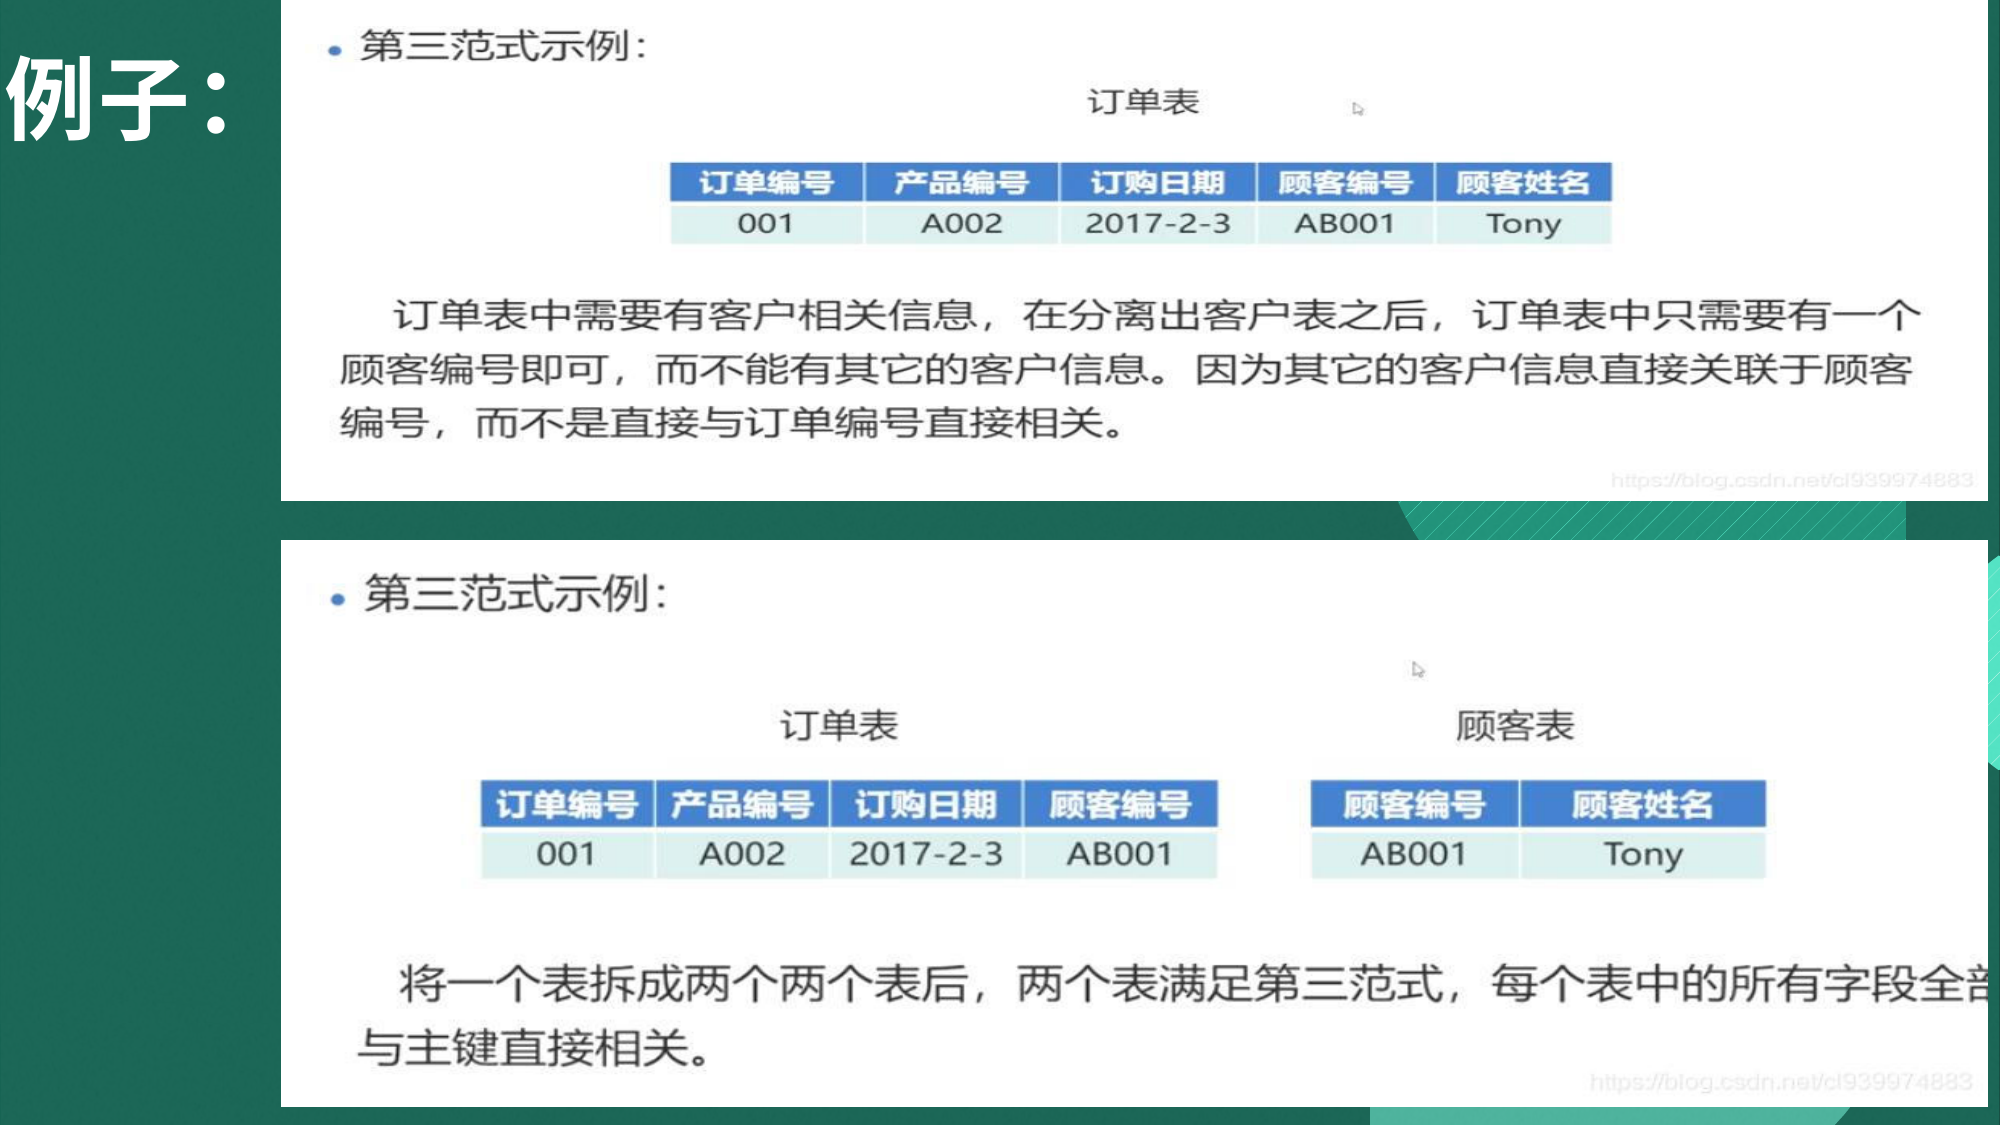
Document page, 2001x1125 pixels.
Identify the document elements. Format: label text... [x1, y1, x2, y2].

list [281, 0, 1988, 501]
title 例子： [0, 0, 281, 167]
picture [281, 540, 1988, 1108]
